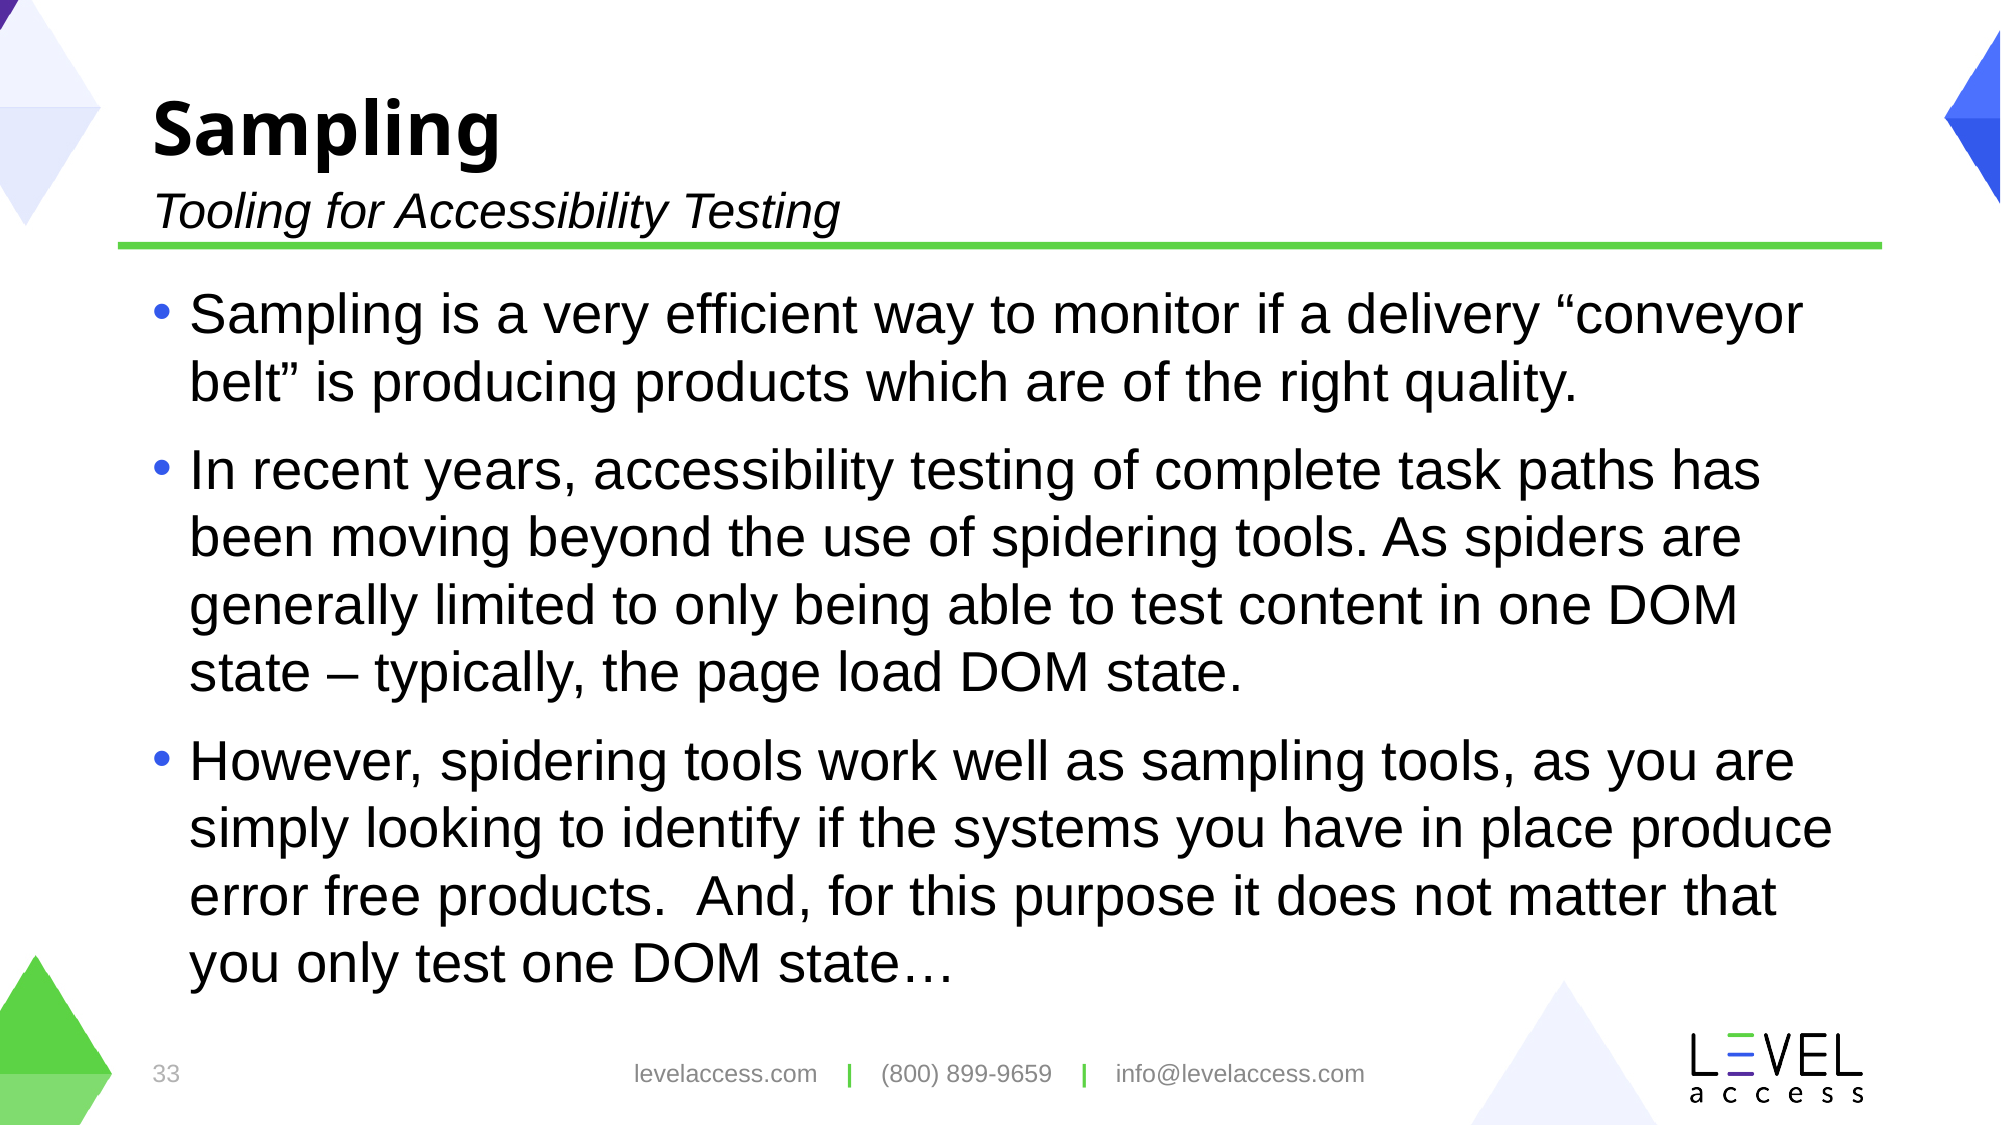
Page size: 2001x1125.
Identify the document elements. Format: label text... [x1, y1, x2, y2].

picture [0, 0, 2001, 1125]
footer levelaccess.com | (800) 899-9659 | info@levelaccess.com [598, 1042, 1401, 1103]
title Sampling [137, 74, 1863, 179]
subtitle Tooling for Accessibility Testing [137, 181, 1863, 243]
slide_number 33 [137, 1042, 588, 1103]
list Sampling is a very efficient way to monitor if a delivery “conveyor belt” is producing products which are of the right quality. In recent years, accessibility testing of complete task paths has been moving beyond the use of spidering tools. As spiders are generally limited to only being able to test content in one DOM state – typically, the page load DOM state. However, spidering tools work well as sampling tools, as you are simply looking to identify if the systems you have in place produce error free products. And, for this purpose it does not matter that you only test one DOM state… [137, 269, 1863, 1014]
